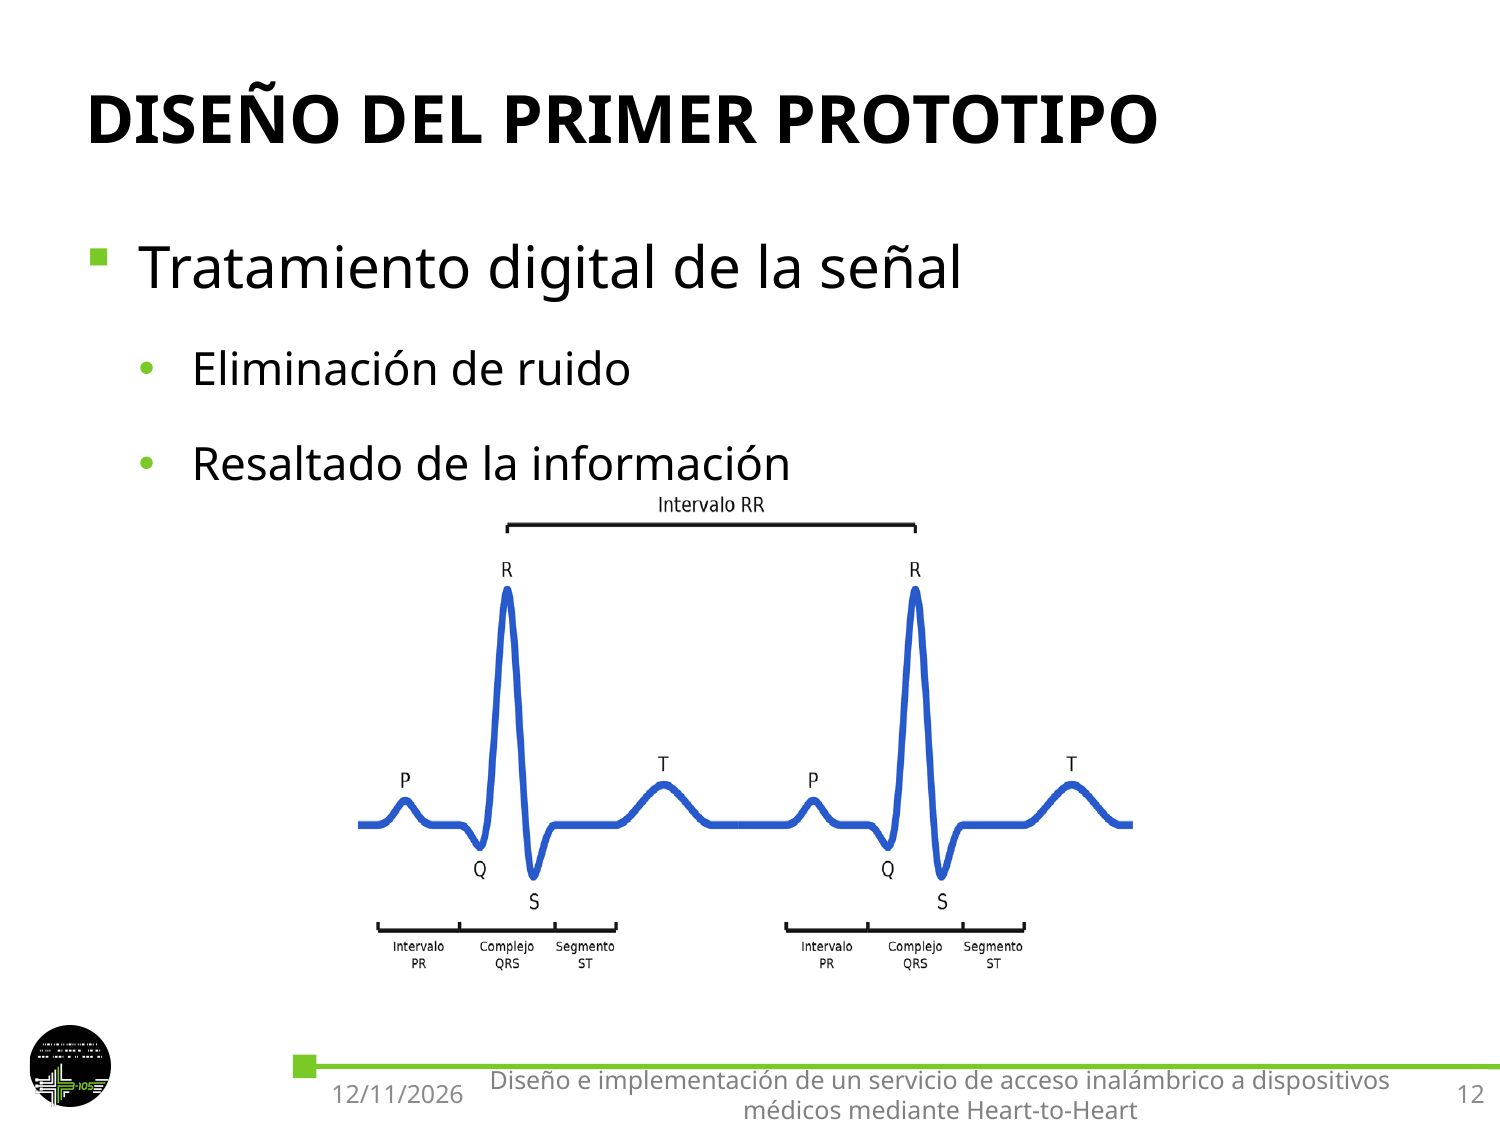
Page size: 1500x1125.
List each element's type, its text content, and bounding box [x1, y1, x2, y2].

picture [354, 492, 1137, 971]
title DISEÑO DEL PRIMER PROTOTIPO [70, 23, 1421, 211]
slide_number 12 [1422, 1065, 1500, 1125]
footer Diseño e implementación de un servicio de acceso inalámbrico a dispositivos médicos mediante Heart-to-Heart [463, 1065, 1418, 1125]
list Tratamiento digital de la señal Eliminación de ruido Resaltado de la información [70, 222, 1425, 1005]
picture [29, 1025, 111, 1107]
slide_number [316, 1065, 463, 1125]
